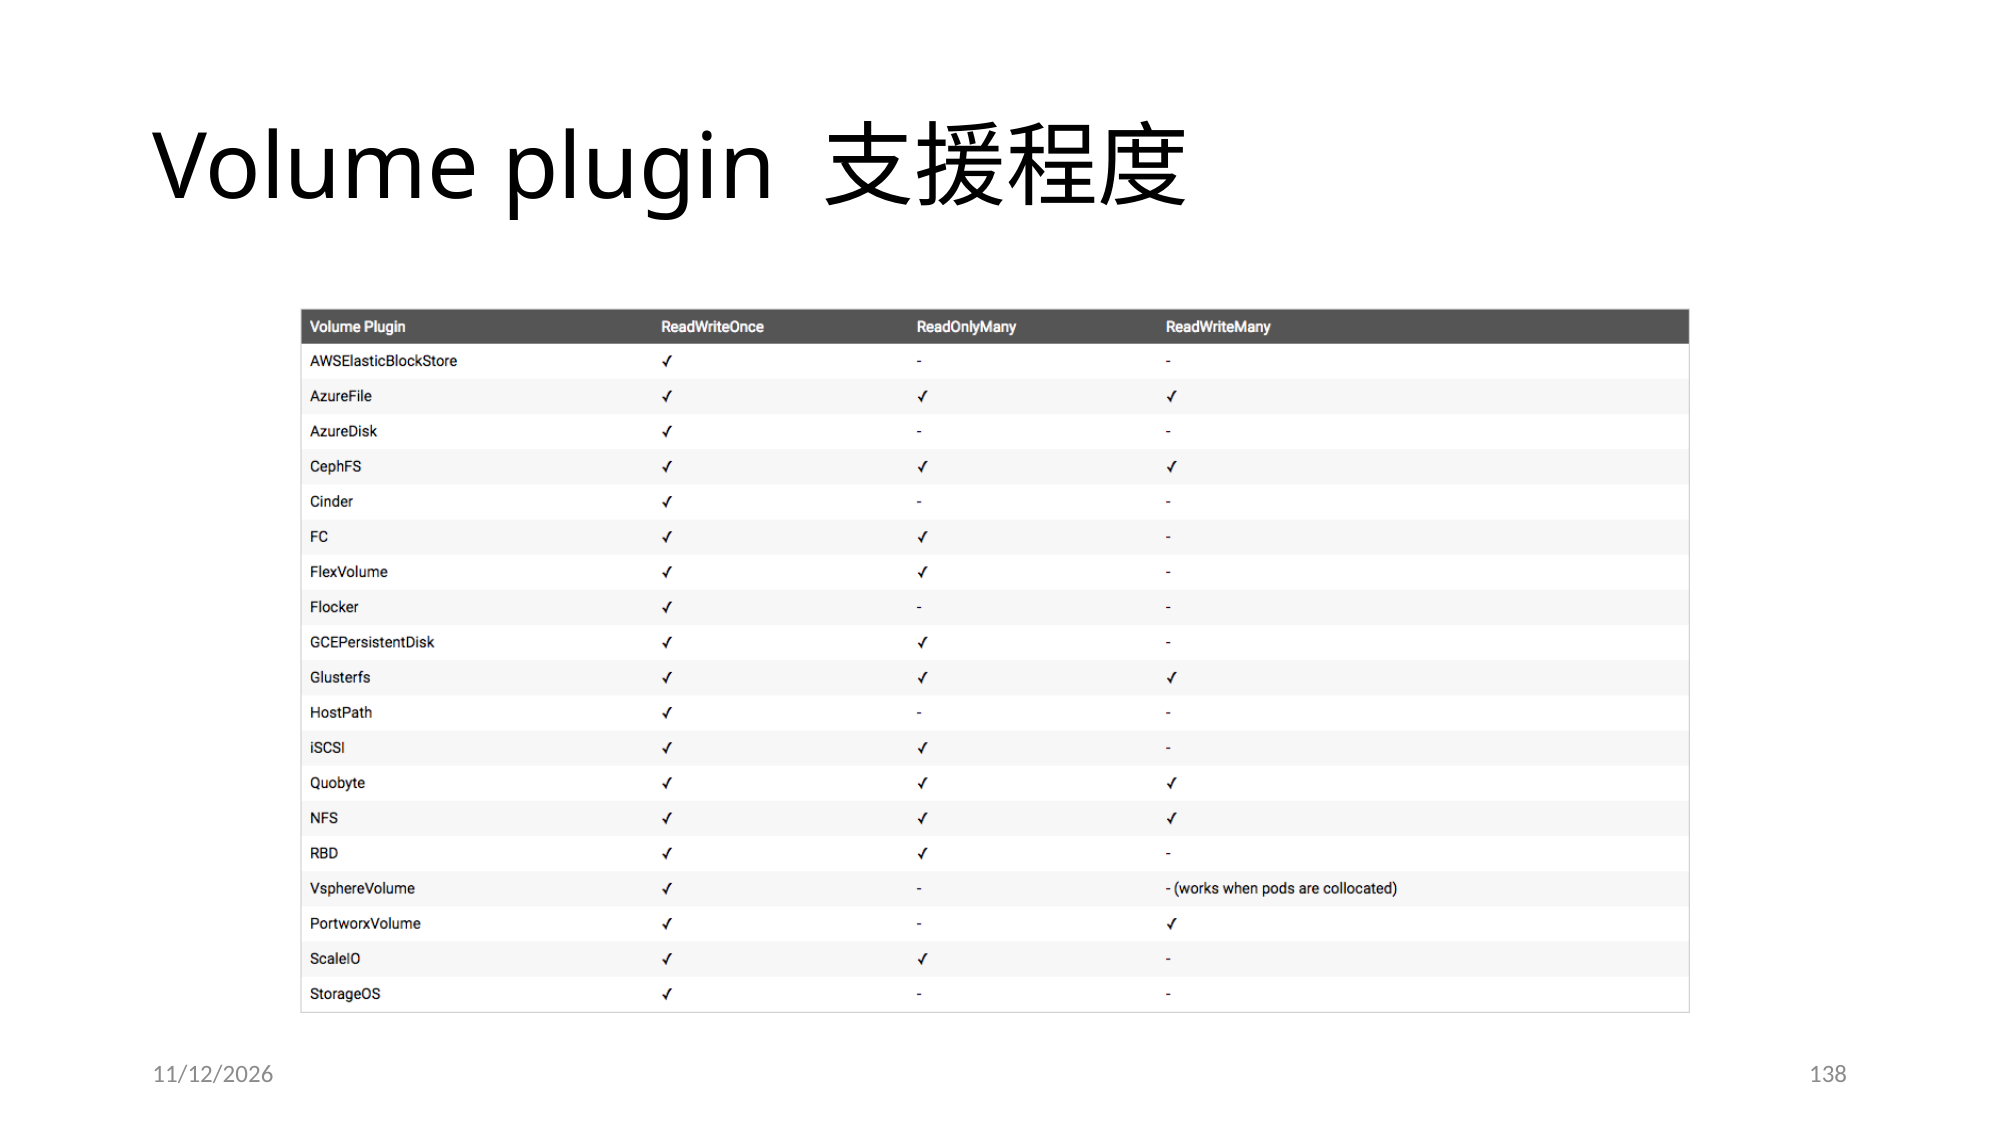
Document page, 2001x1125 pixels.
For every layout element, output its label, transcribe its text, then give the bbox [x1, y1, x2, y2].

title Volume plugin 支援程度 [137, 59, 1863, 278]
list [292, 299, 1708, 1014]
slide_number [137, 1042, 588, 1103]
slide_number 138 [1412, 1042, 1863, 1103]
